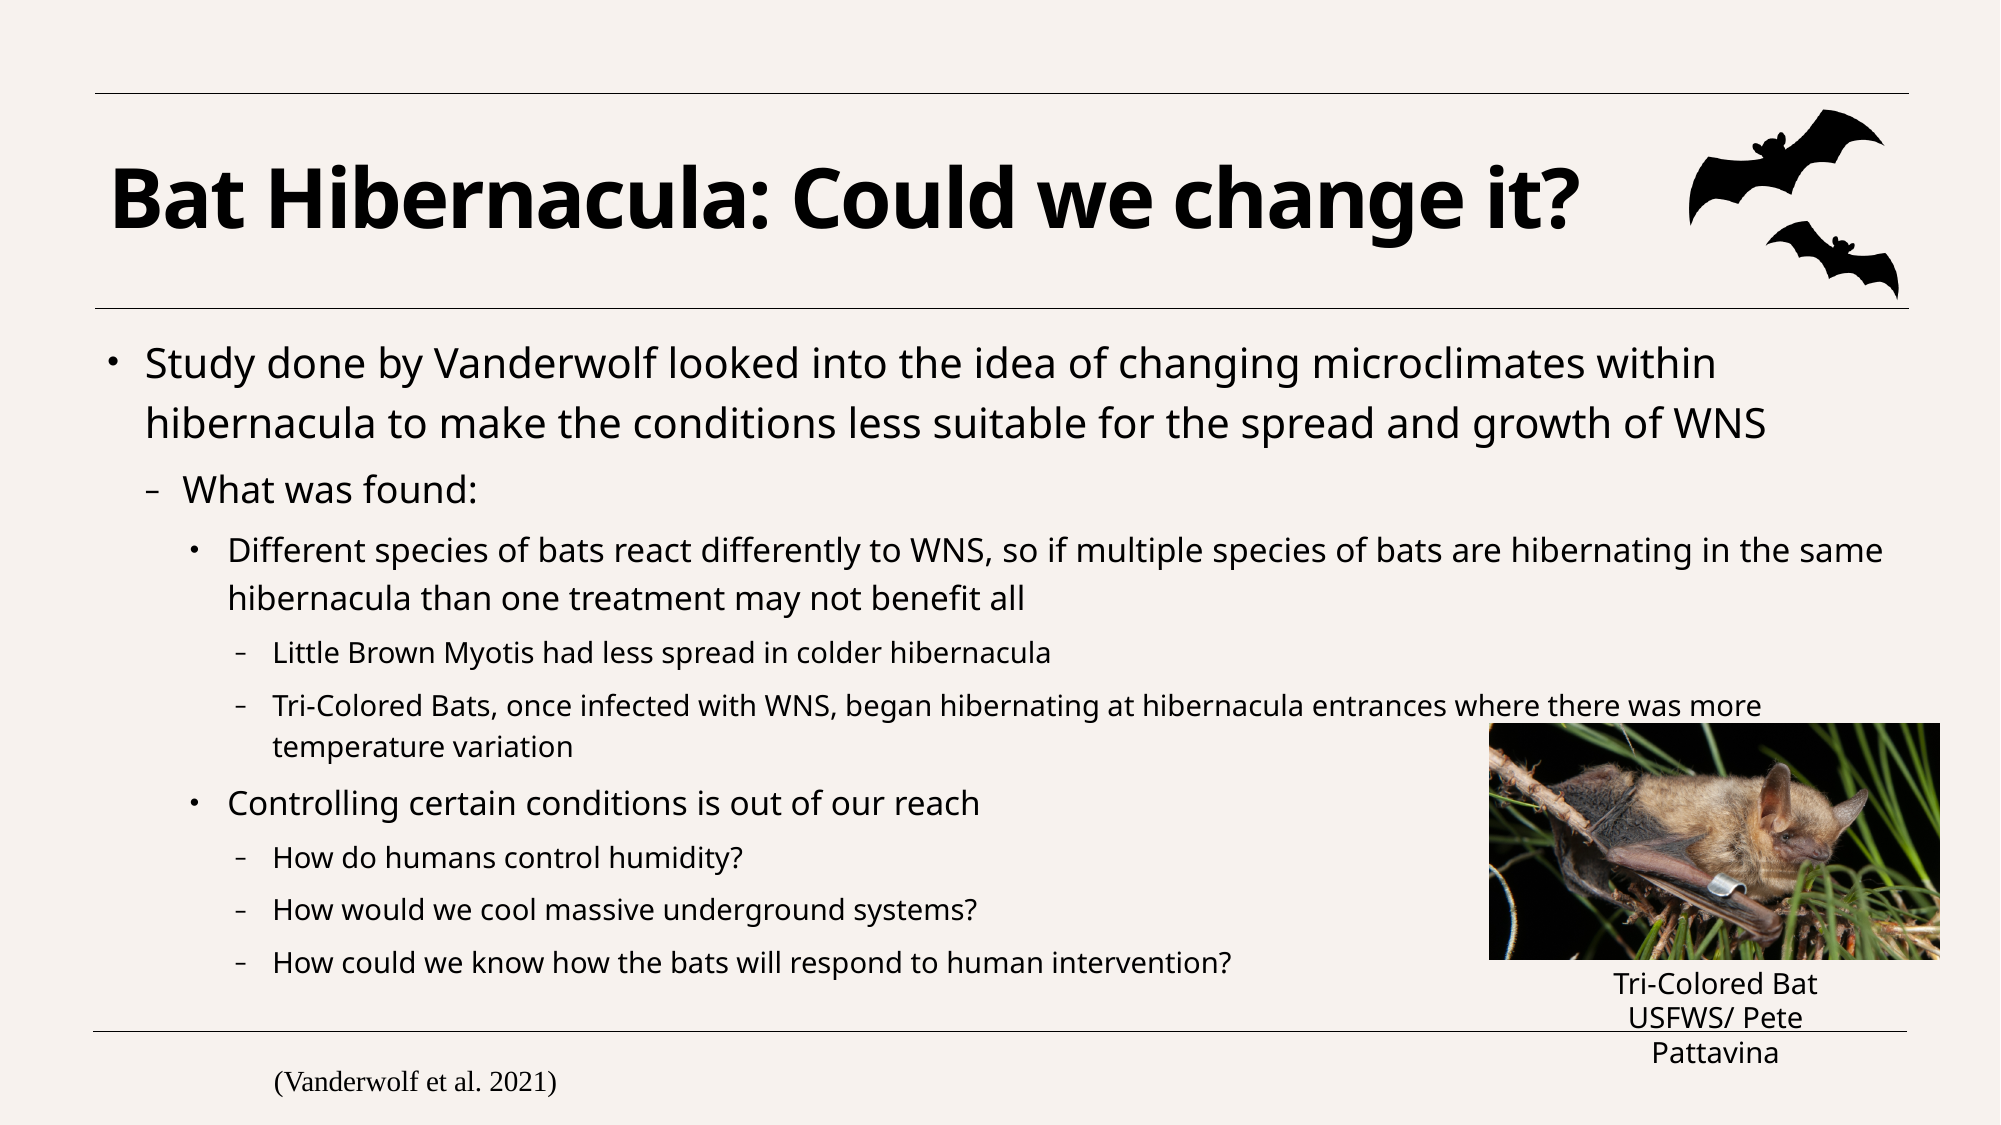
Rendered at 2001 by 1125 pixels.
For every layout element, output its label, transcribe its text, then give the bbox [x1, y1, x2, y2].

footer (Vanderwolf et al. 2021) [78, 1049, 754, 1110]
list Study done by Vanderwolf looked into the idea of changing microclimates within hibernacula to make the conditions less suitable for the spread and growth of WNS What was found: Different species of bats react differently to WNS, so if multiple species of bats are hibernating in the same hibernacula than one treatment may not benefit all Little Brown Myotis had less spread in colder hibernacula Tri-Colored Bats, once infected with WNS, began hibernating at hibernacula entrances where there was more temperature variation Controlling certain conditions is out of our reach How do humans control humidity? How would we cool massive underground systems? How could we know how the bats will respond to human intervention? [92, 319, 1907, 1024]
text_box Tri-Colored Bat USFWS/ Pete Pattavina [1546, 960, 1885, 1078]
title Bat Hibernacula: Could we change it? [93, 113, 1679, 291]
picture [1489, 723, 1940, 960]
picture [1679, 90, 1908, 319]
